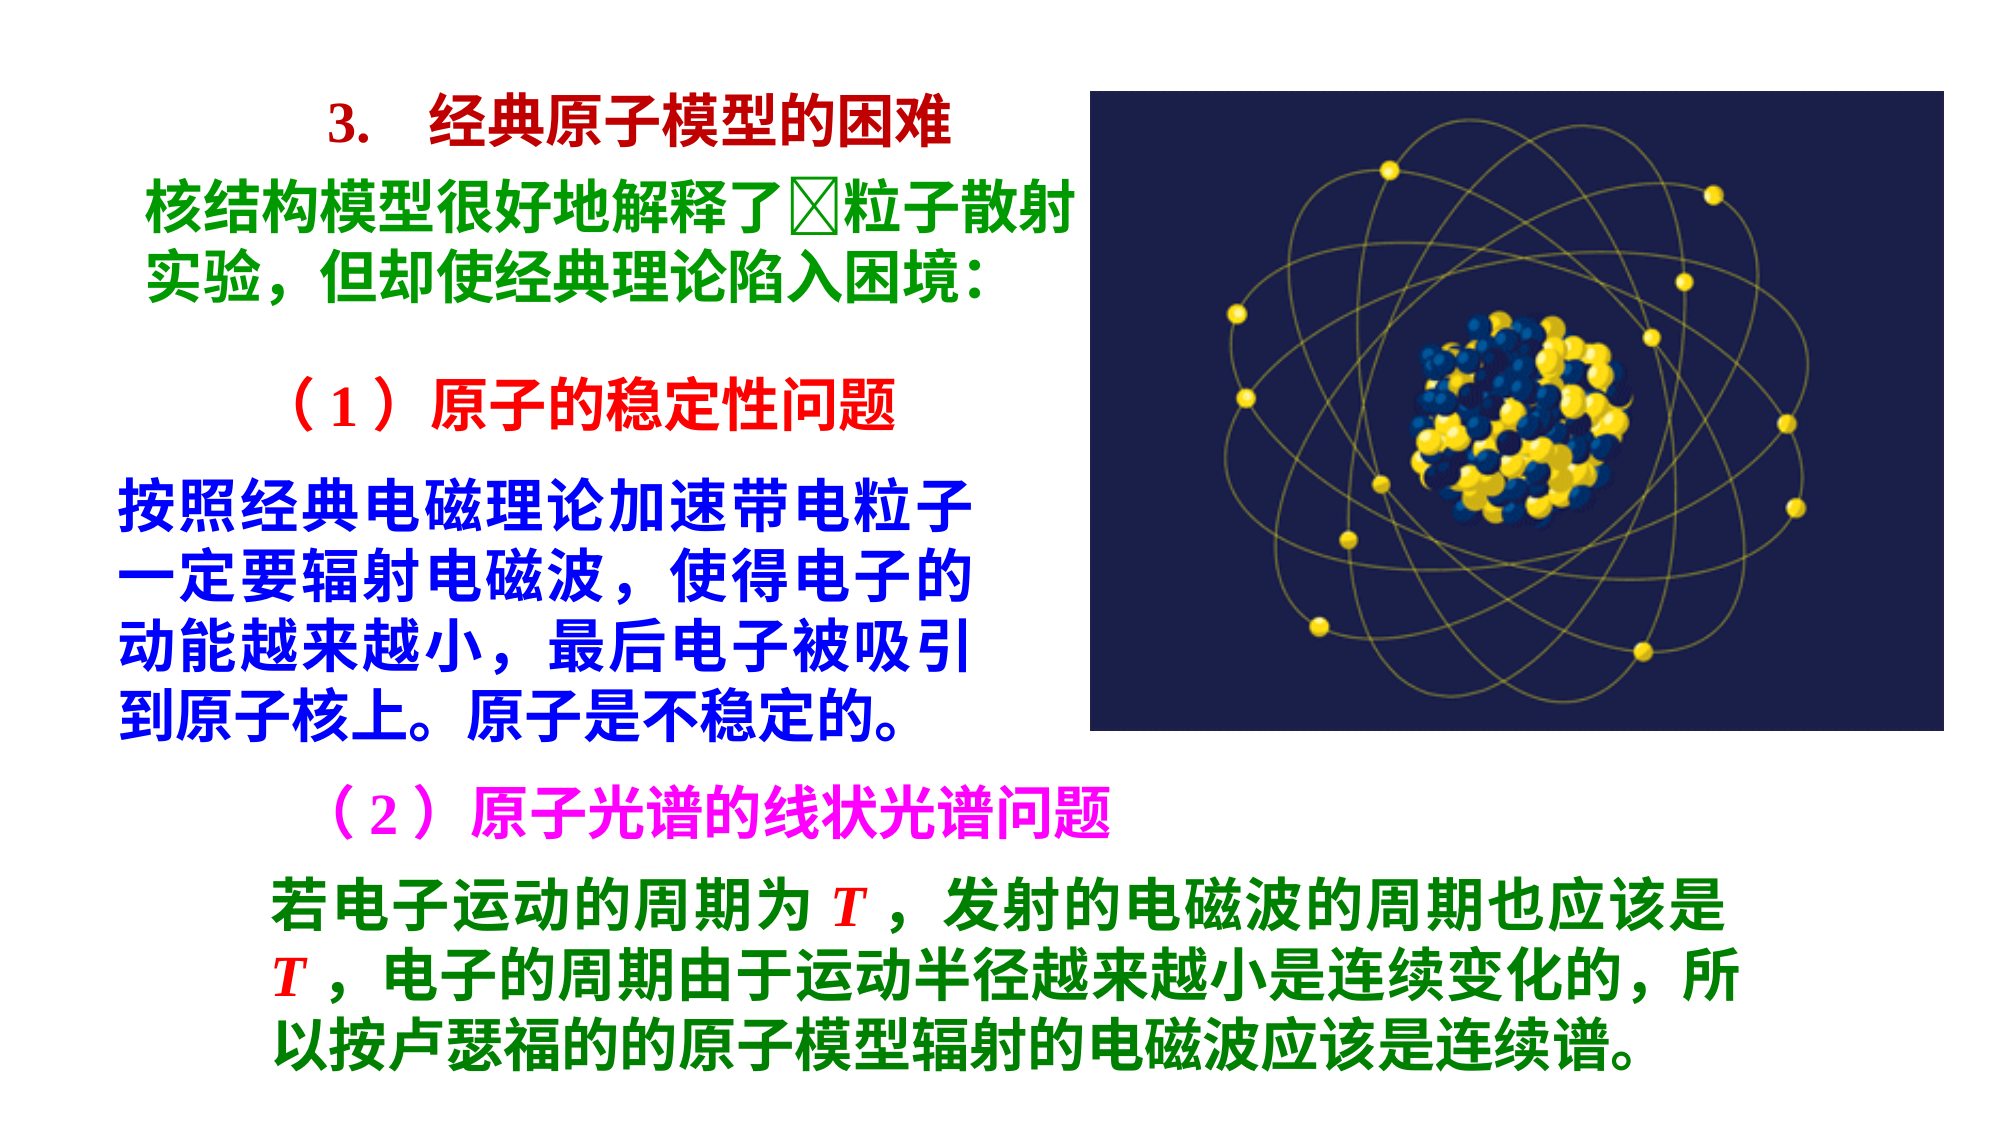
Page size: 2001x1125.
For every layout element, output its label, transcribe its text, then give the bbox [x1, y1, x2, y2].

text_box 核结构模型很好地解释了粒子散射实验，但却使经典理论陷入困境： [130, 163, 1085, 318]
picture [1090, 90, 1944, 731]
text_box （2）原子光谱的线状光谱问题 [282, 769, 1158, 854]
text_box 按照经典电磁理论加速带电粒子一定要辐射电磁波，使得电子的动能越来越小，最后电子被吸引到原子核上。原子是不稳定的。 [102, 461, 989, 757]
text_box 3. 经典原子模型的困难 [312, 77, 968, 162]
text_box 若电子运动的周期为T，发射的电磁波的周期也应该是T，电子的周期由于运动半径越来越小是连续变化的，所以按卢瑟福的的原子模型辐射的电磁波应该是连续谱。 [255, 860, 1756, 1085]
text_box （1）原子的稳定性问题 [242, 360, 993, 446]
